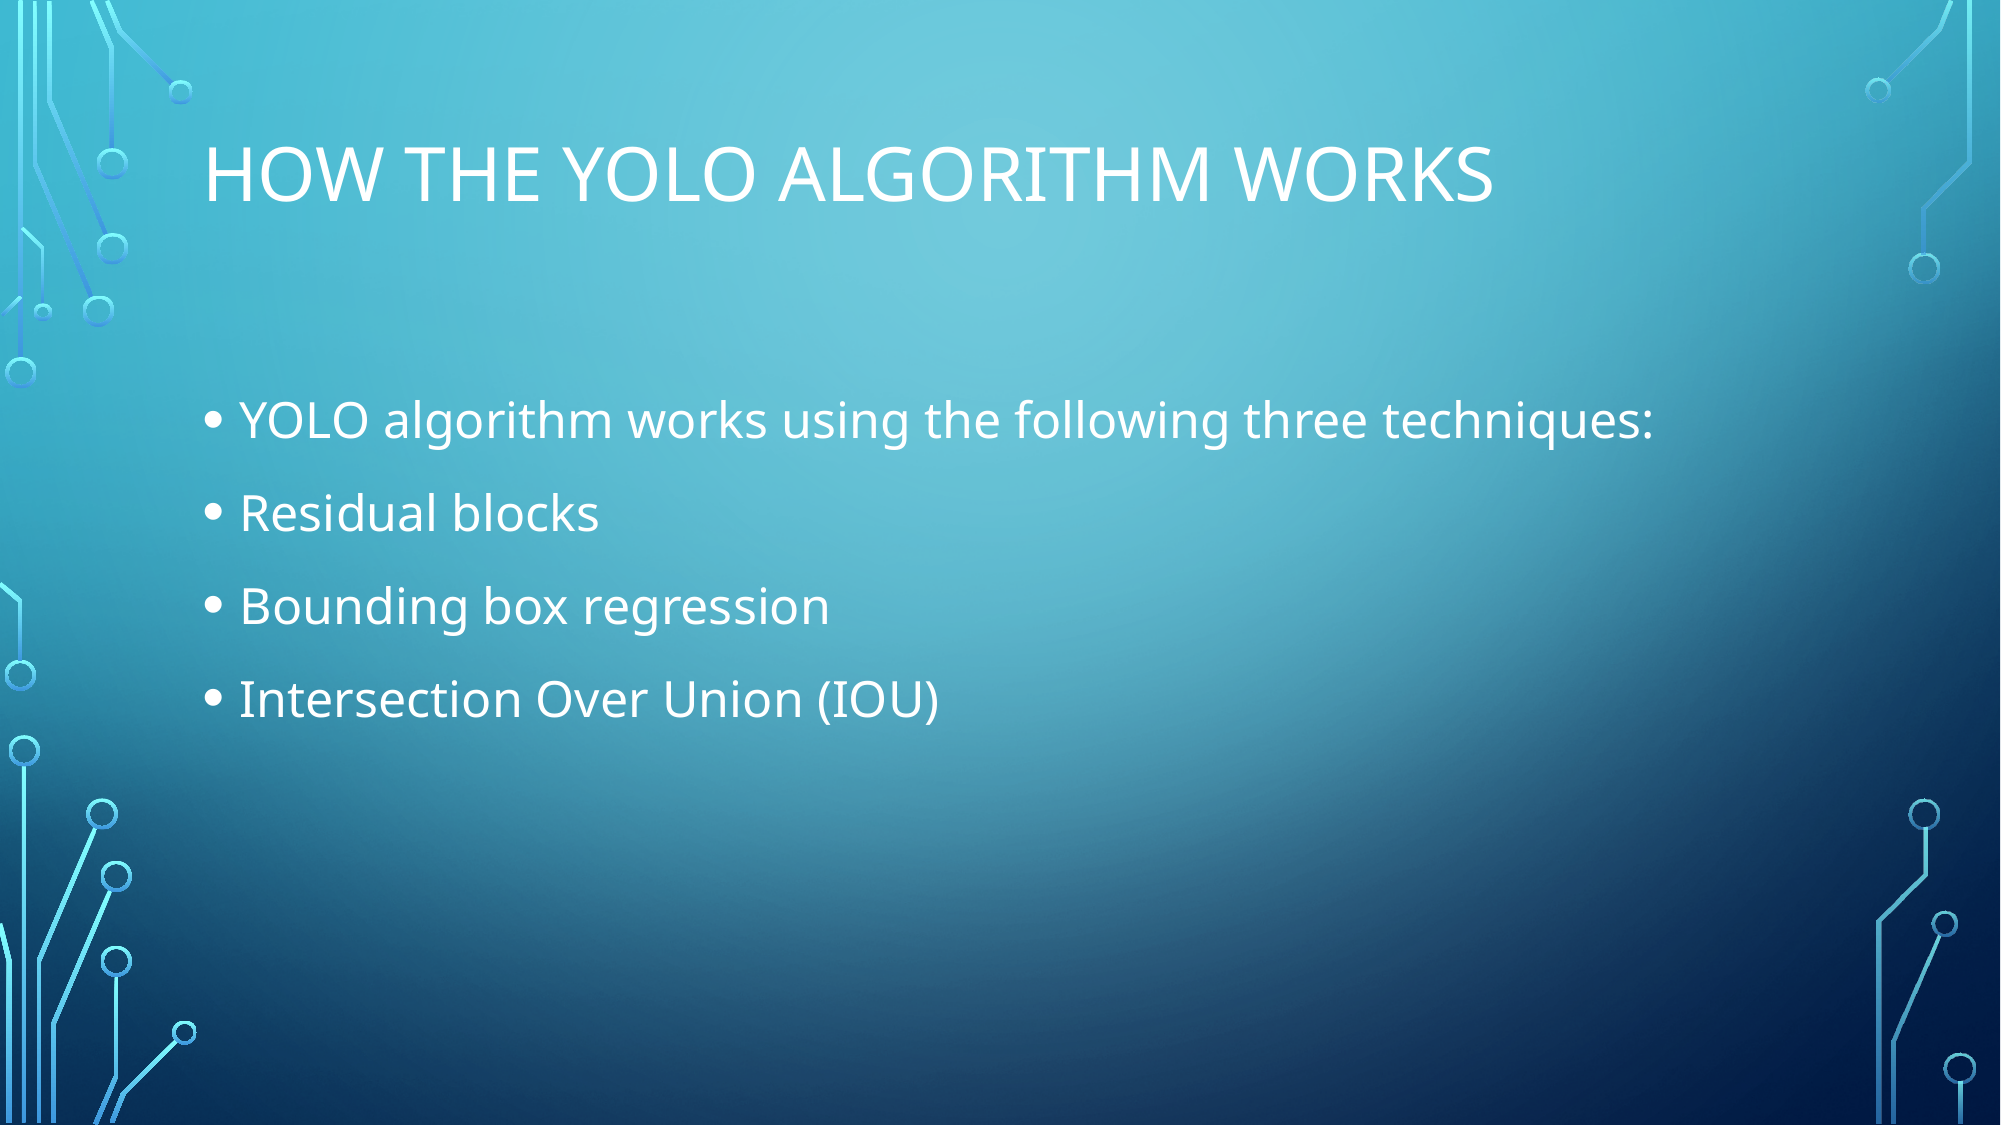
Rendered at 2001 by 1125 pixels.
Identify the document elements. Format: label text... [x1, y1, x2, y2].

list YOLO algorithm works using the following three techniques: Residual blocks Bounding box regression Intersection Over Union (IOU) [187, 369, 1813, 950]
title How the YOLO algorithm works [187, 101, 1813, 344]
